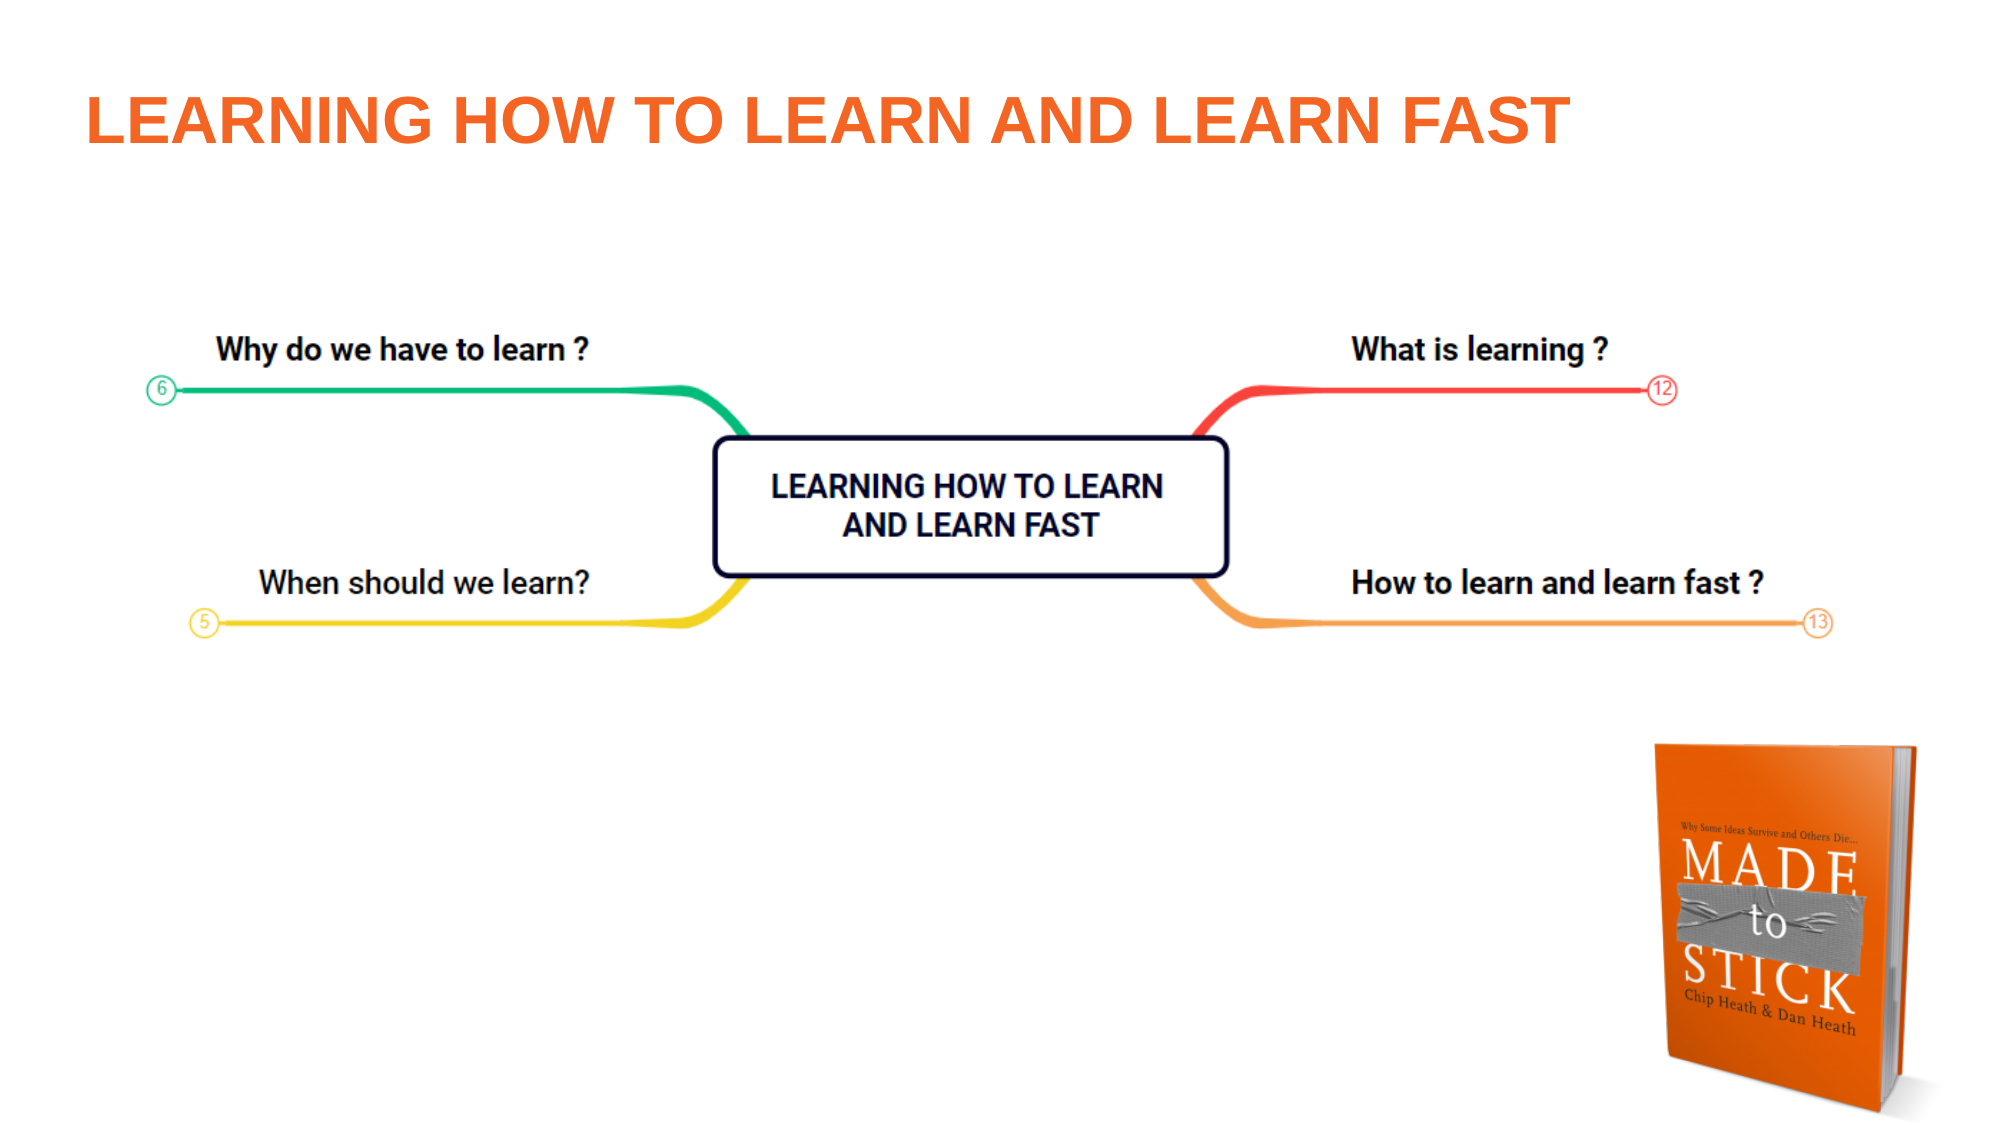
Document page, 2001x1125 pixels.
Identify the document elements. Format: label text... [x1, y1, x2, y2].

text_box LEARNING HOW TO LEARN AND LEARN FAST [70, 70, 120, 165]
picture [120, 70, 1947, 1125]
